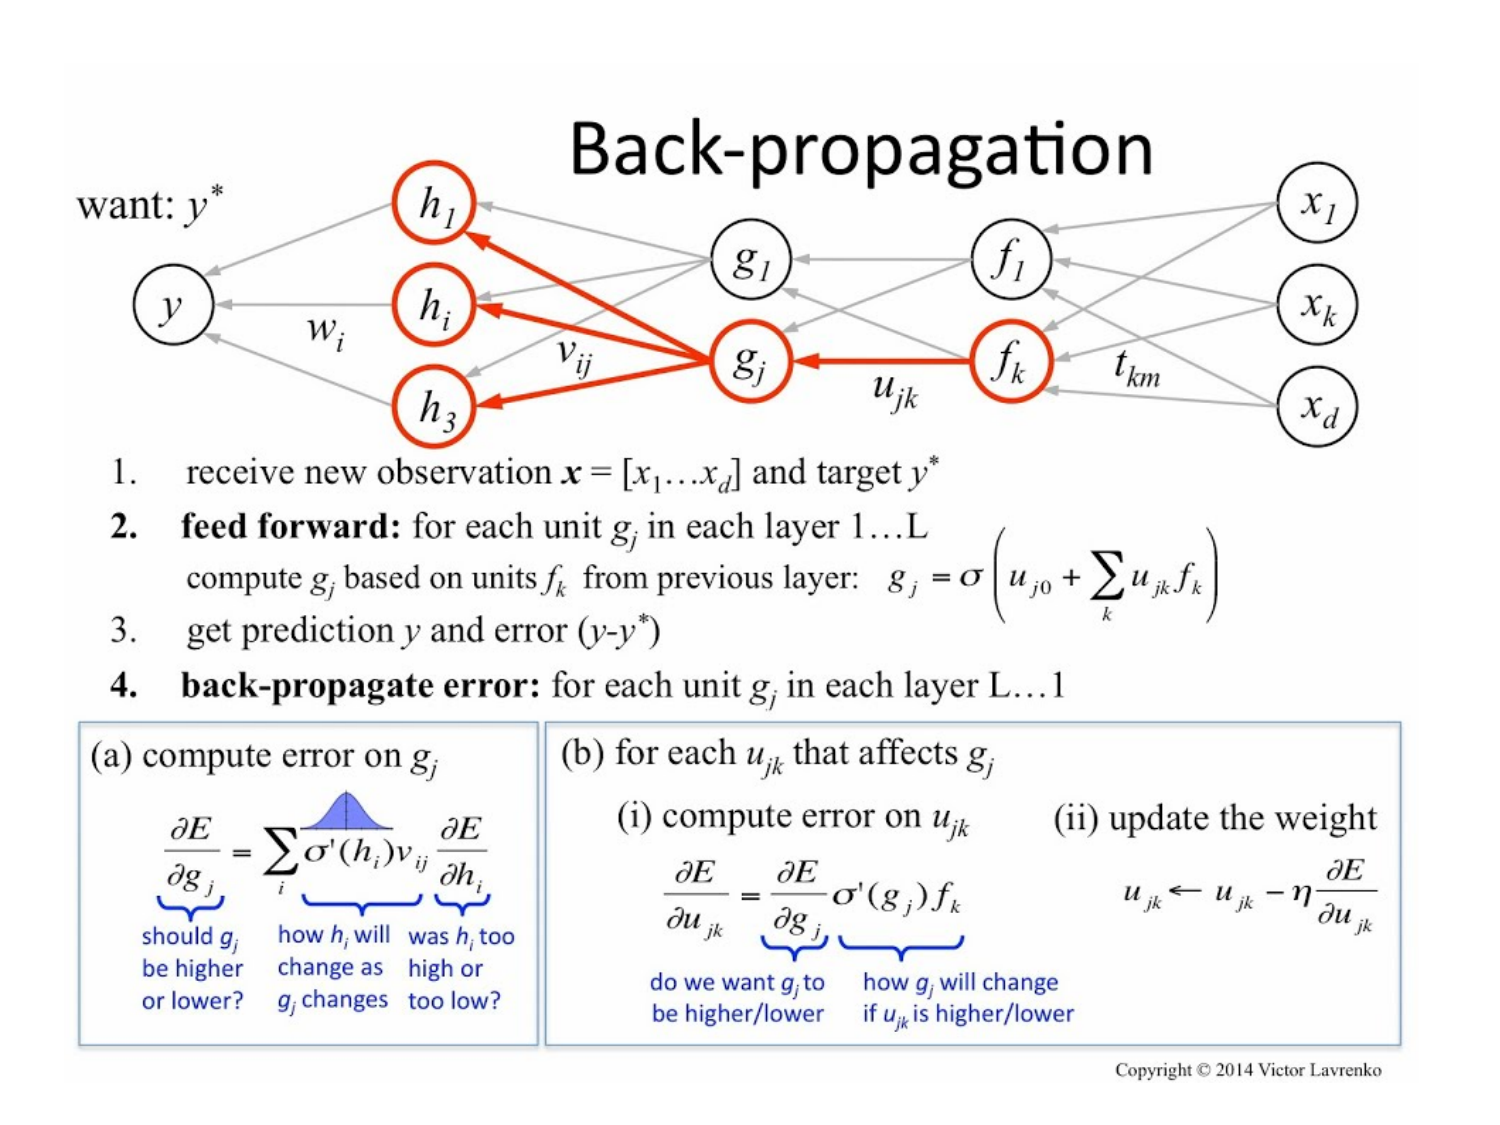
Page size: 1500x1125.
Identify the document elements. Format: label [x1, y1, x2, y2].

picture [64, 63, 1419, 1083]
